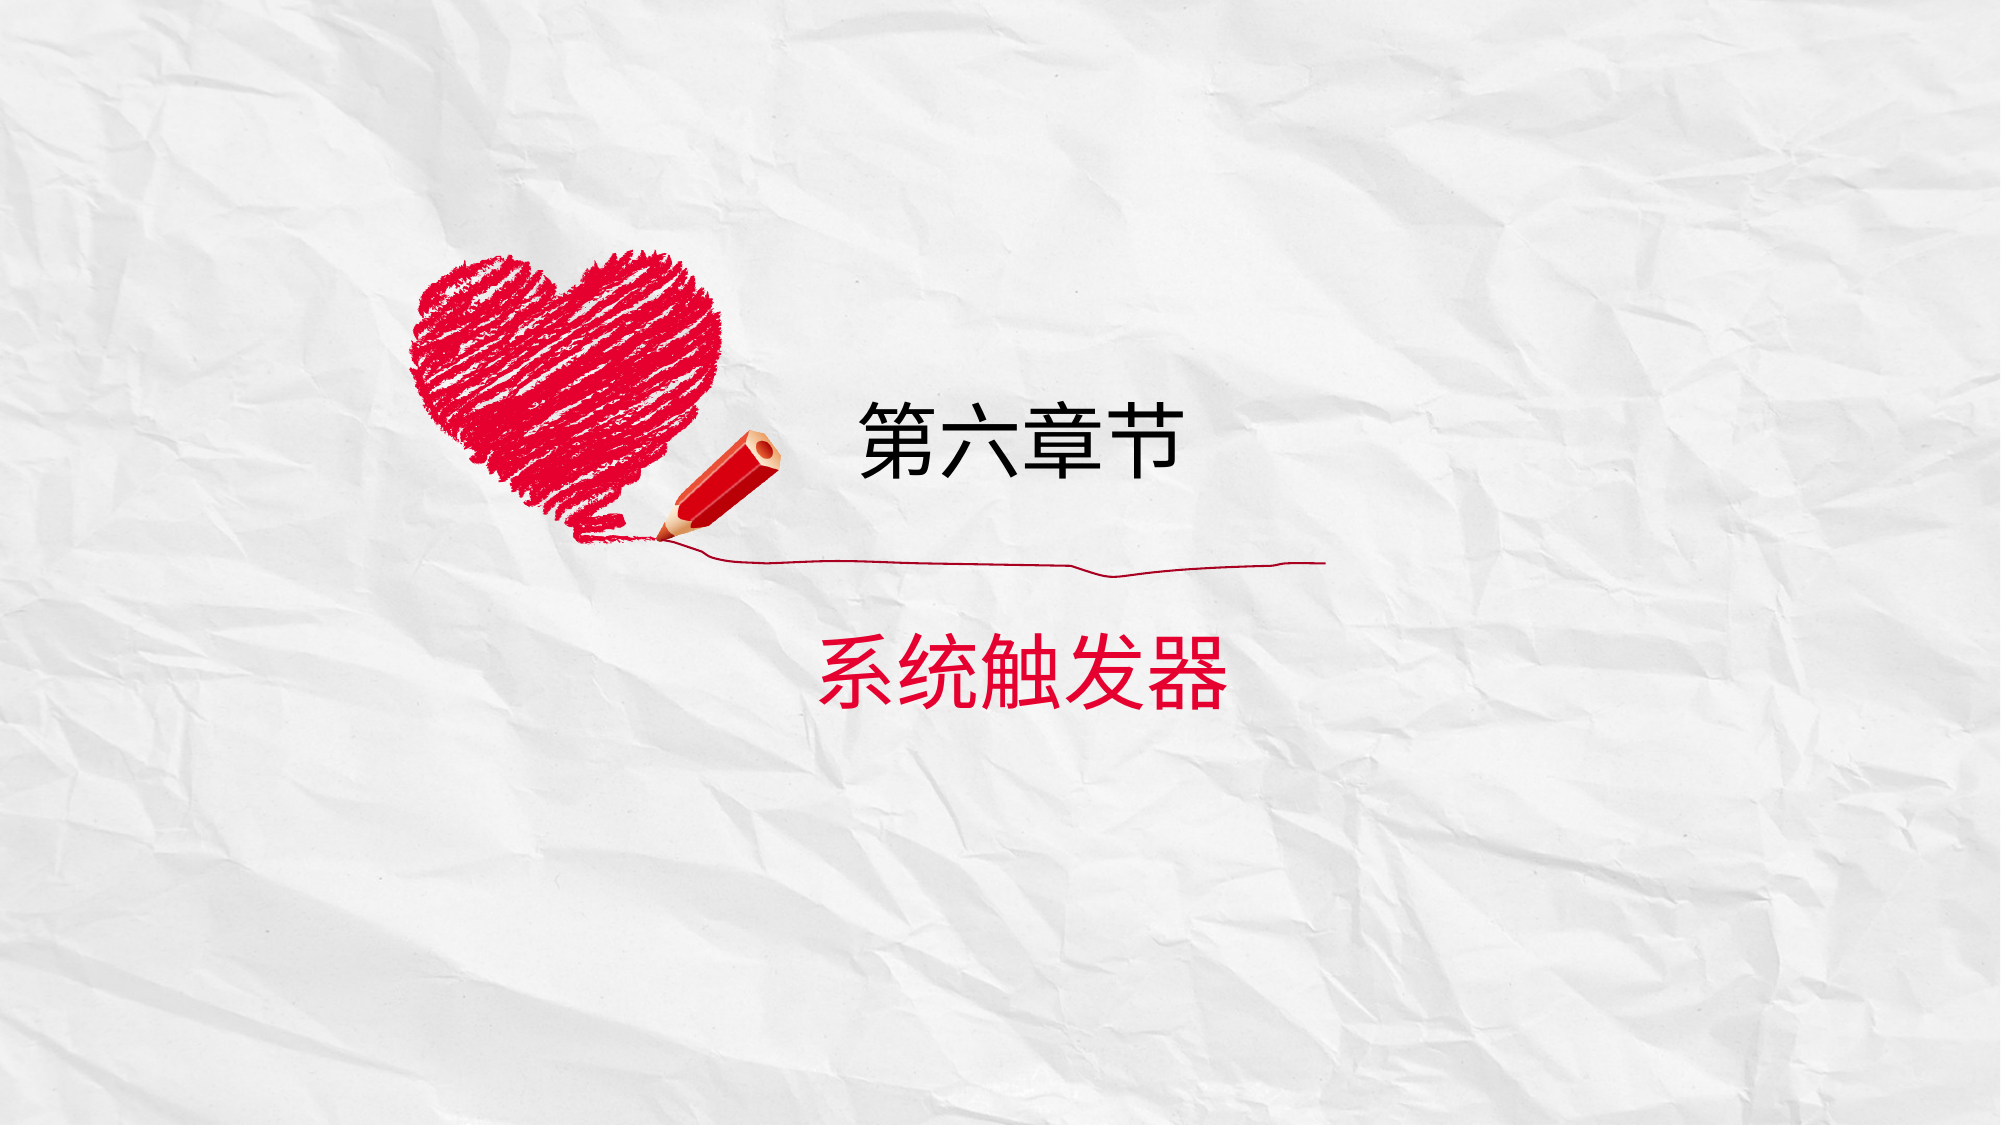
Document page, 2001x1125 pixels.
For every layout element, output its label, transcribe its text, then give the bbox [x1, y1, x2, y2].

text_box [679, 544, 1326, 578]
picture [0, 0, 2001, 1125]
text_box 系统触发器 [574, 613, 1469, 729]
text_box 第六章节 [812, 381, 1232, 497]
